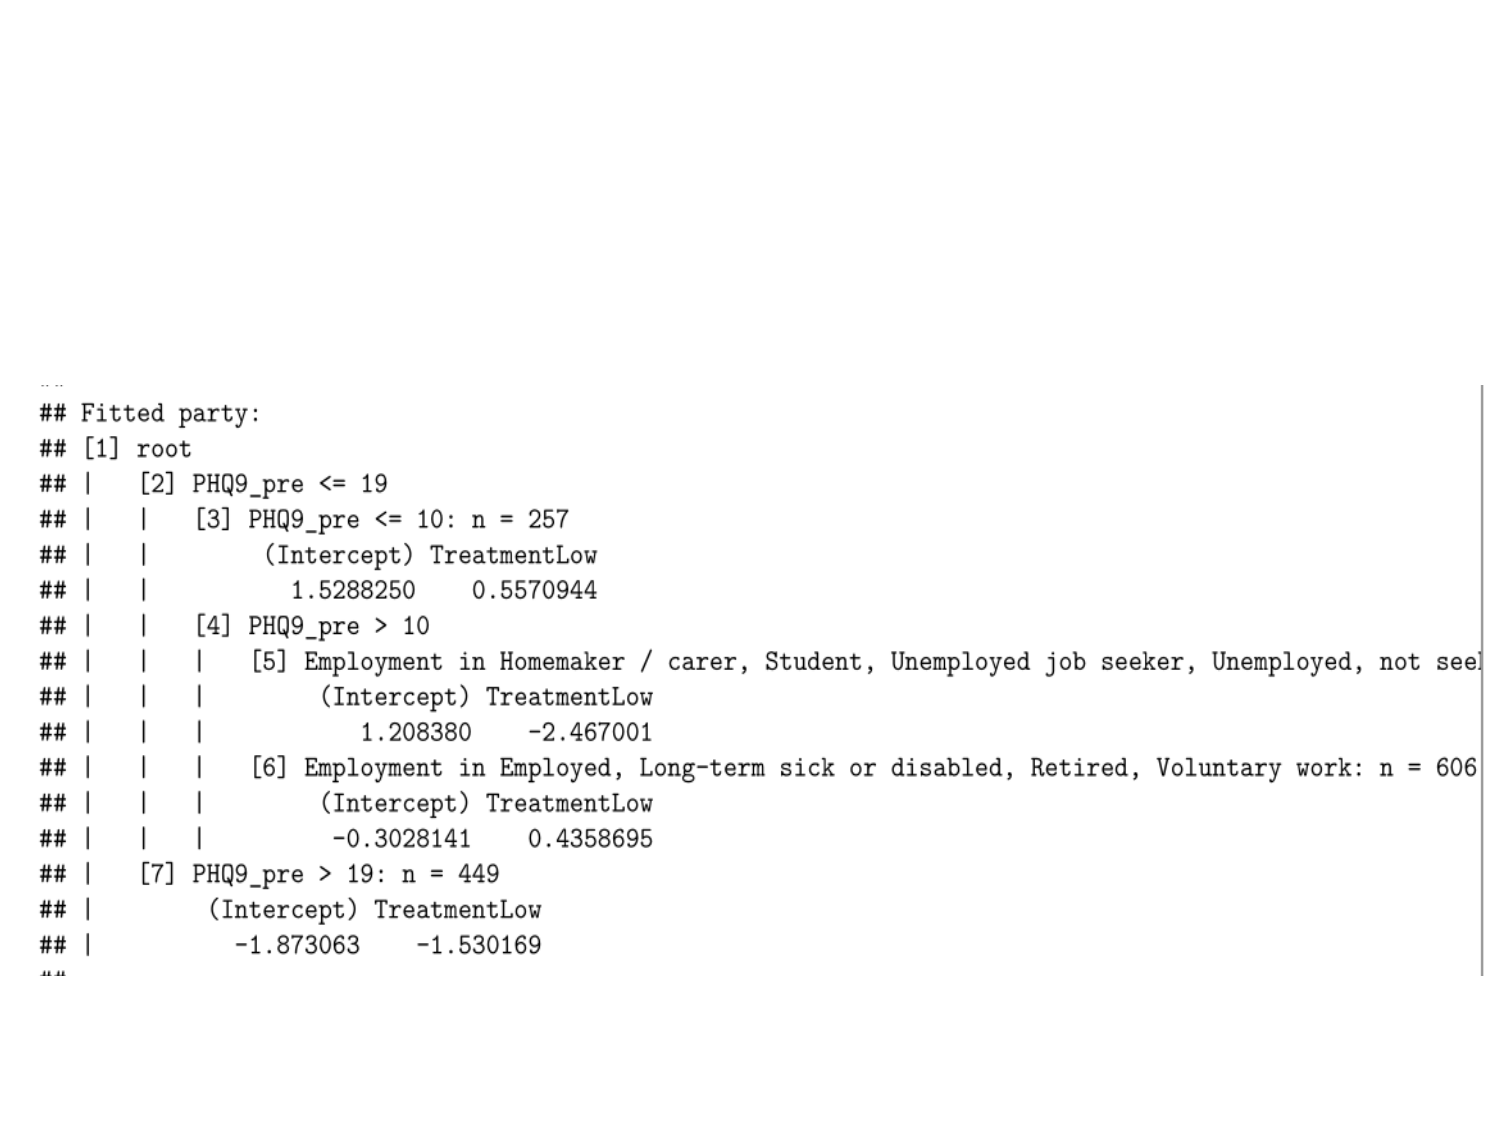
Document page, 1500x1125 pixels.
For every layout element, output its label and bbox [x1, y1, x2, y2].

picture [29, 385, 1484, 977]
